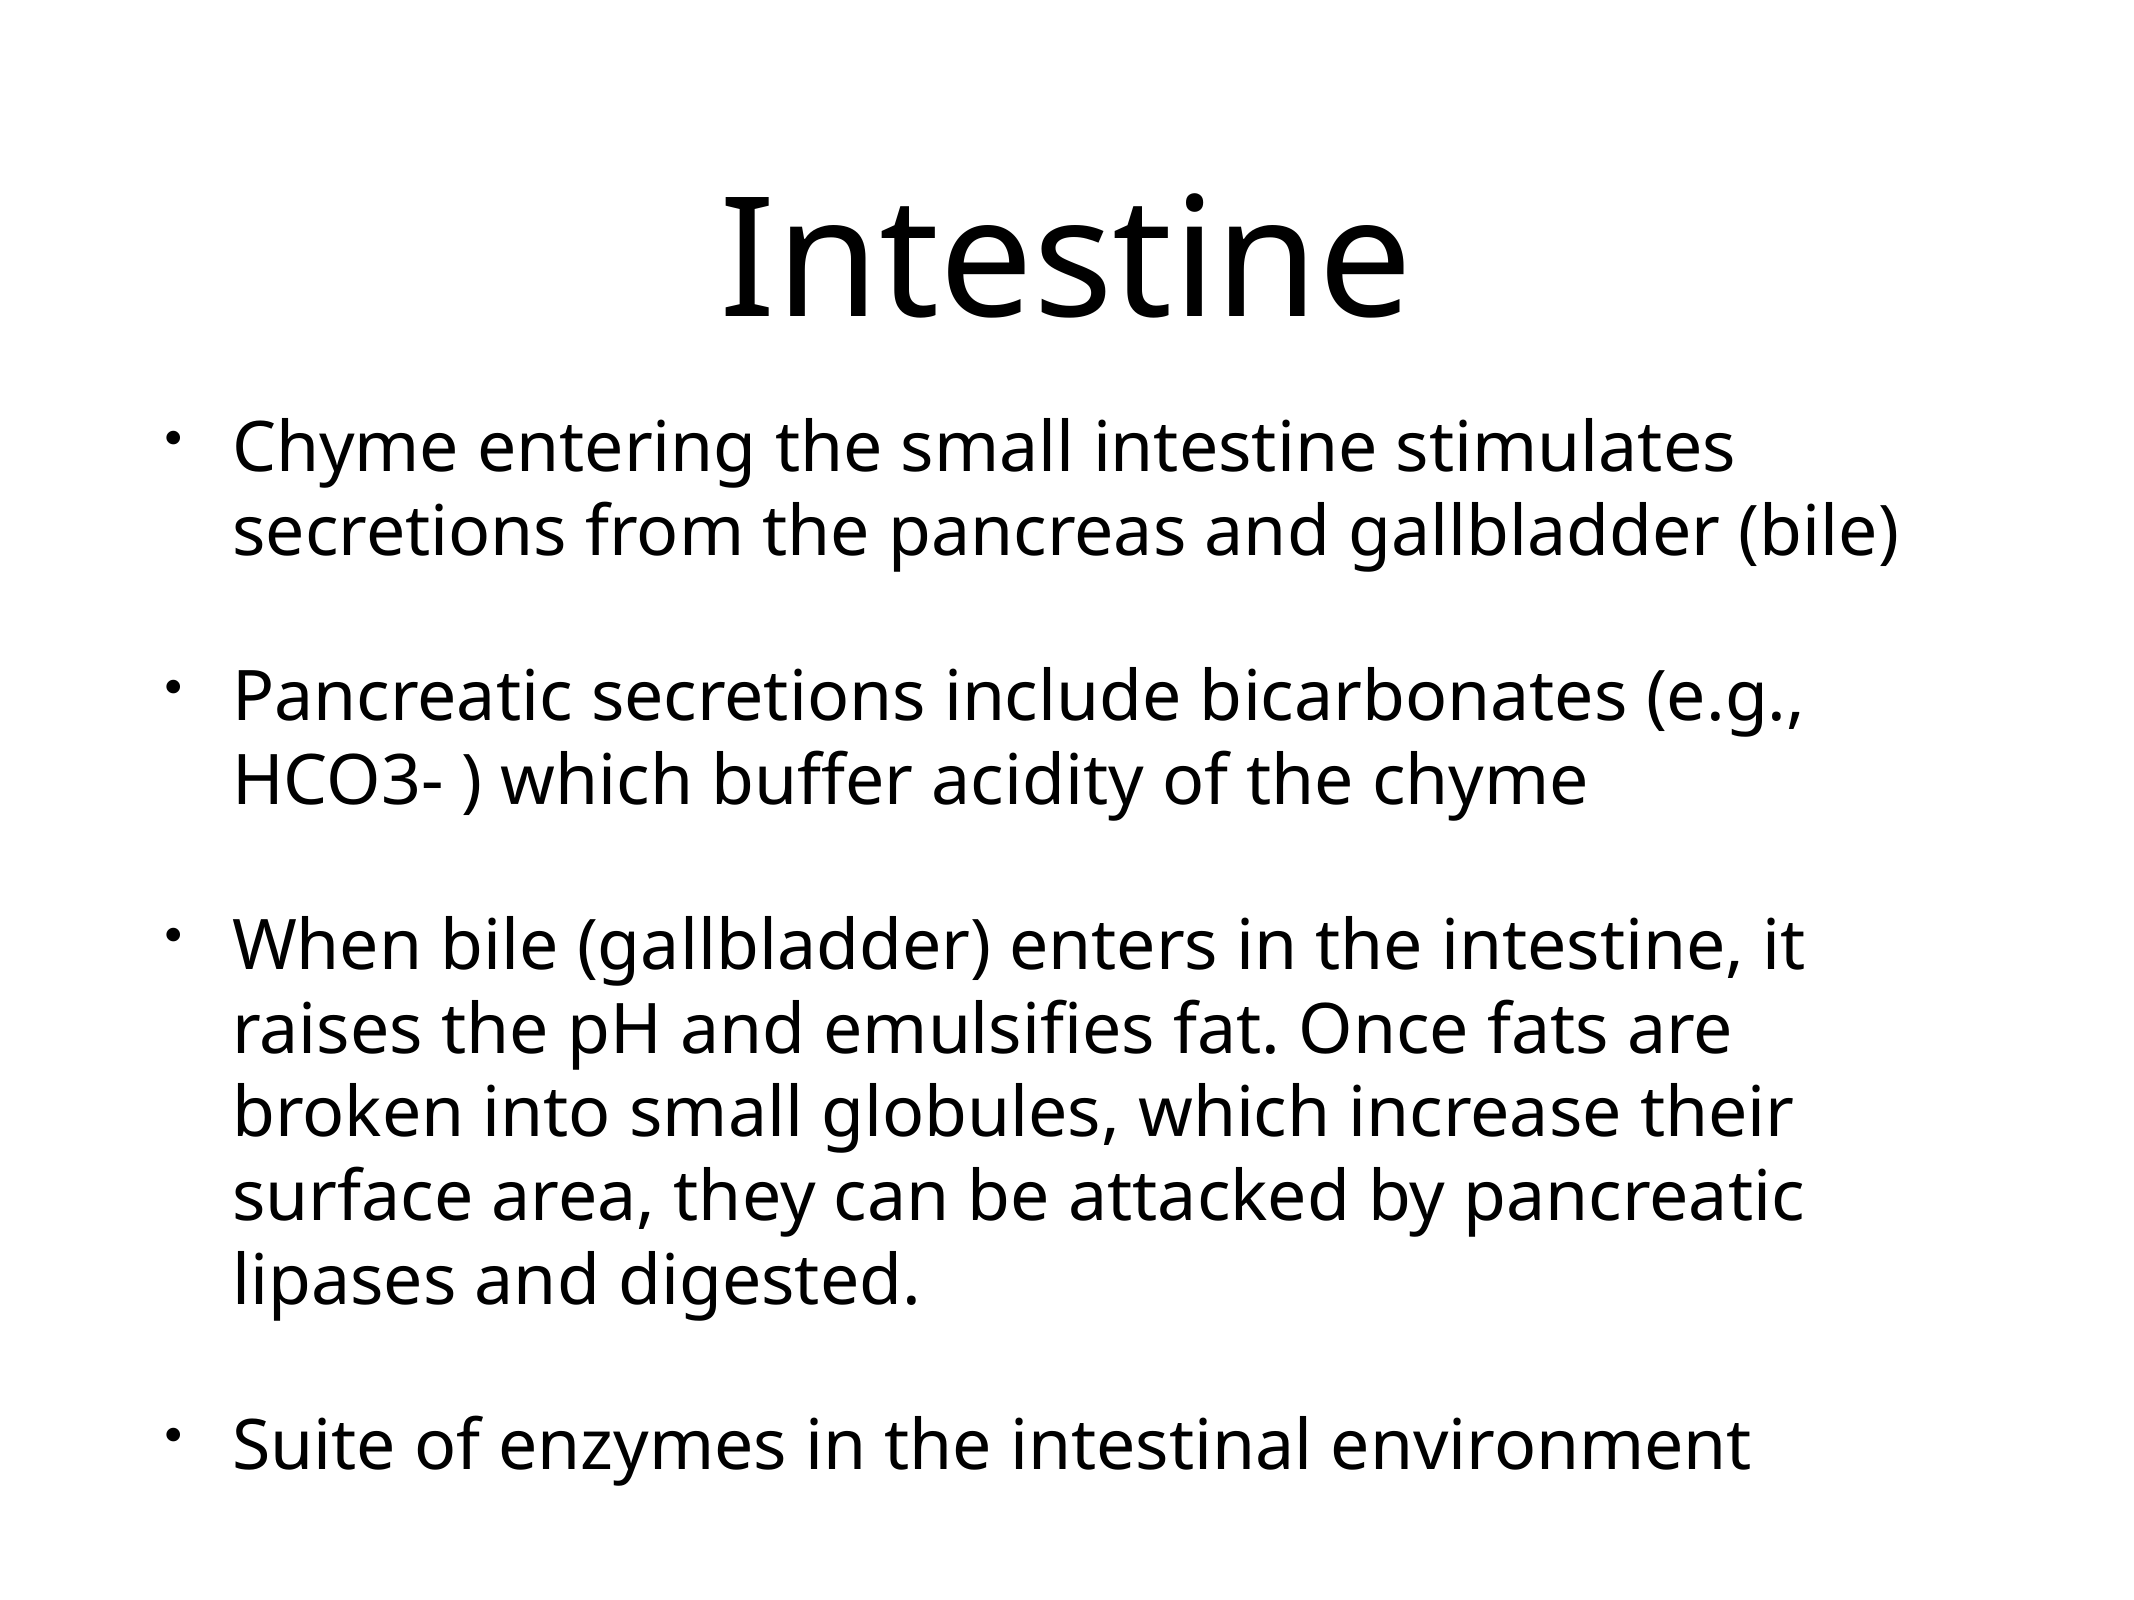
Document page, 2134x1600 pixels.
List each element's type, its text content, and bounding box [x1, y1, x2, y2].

title Intestine [155, 72, 1978, 426]
list Chyme entering the small intestine stimulates secretions from the pancreas and gallbladder (bile) Pancreatic secretions include bicarbonates (e.g., HCO3- ) which buffer acidity of the chyme When bile (gallbladder) enters in the intestine, it raises the pH and emulsifies fat. Once fats are broken into small globules, which increase their surface area, they can be attacked by pancreatic lipases and digested. Suite of enzymes in the intestinal environment [155, 426, 1978, 1459]
